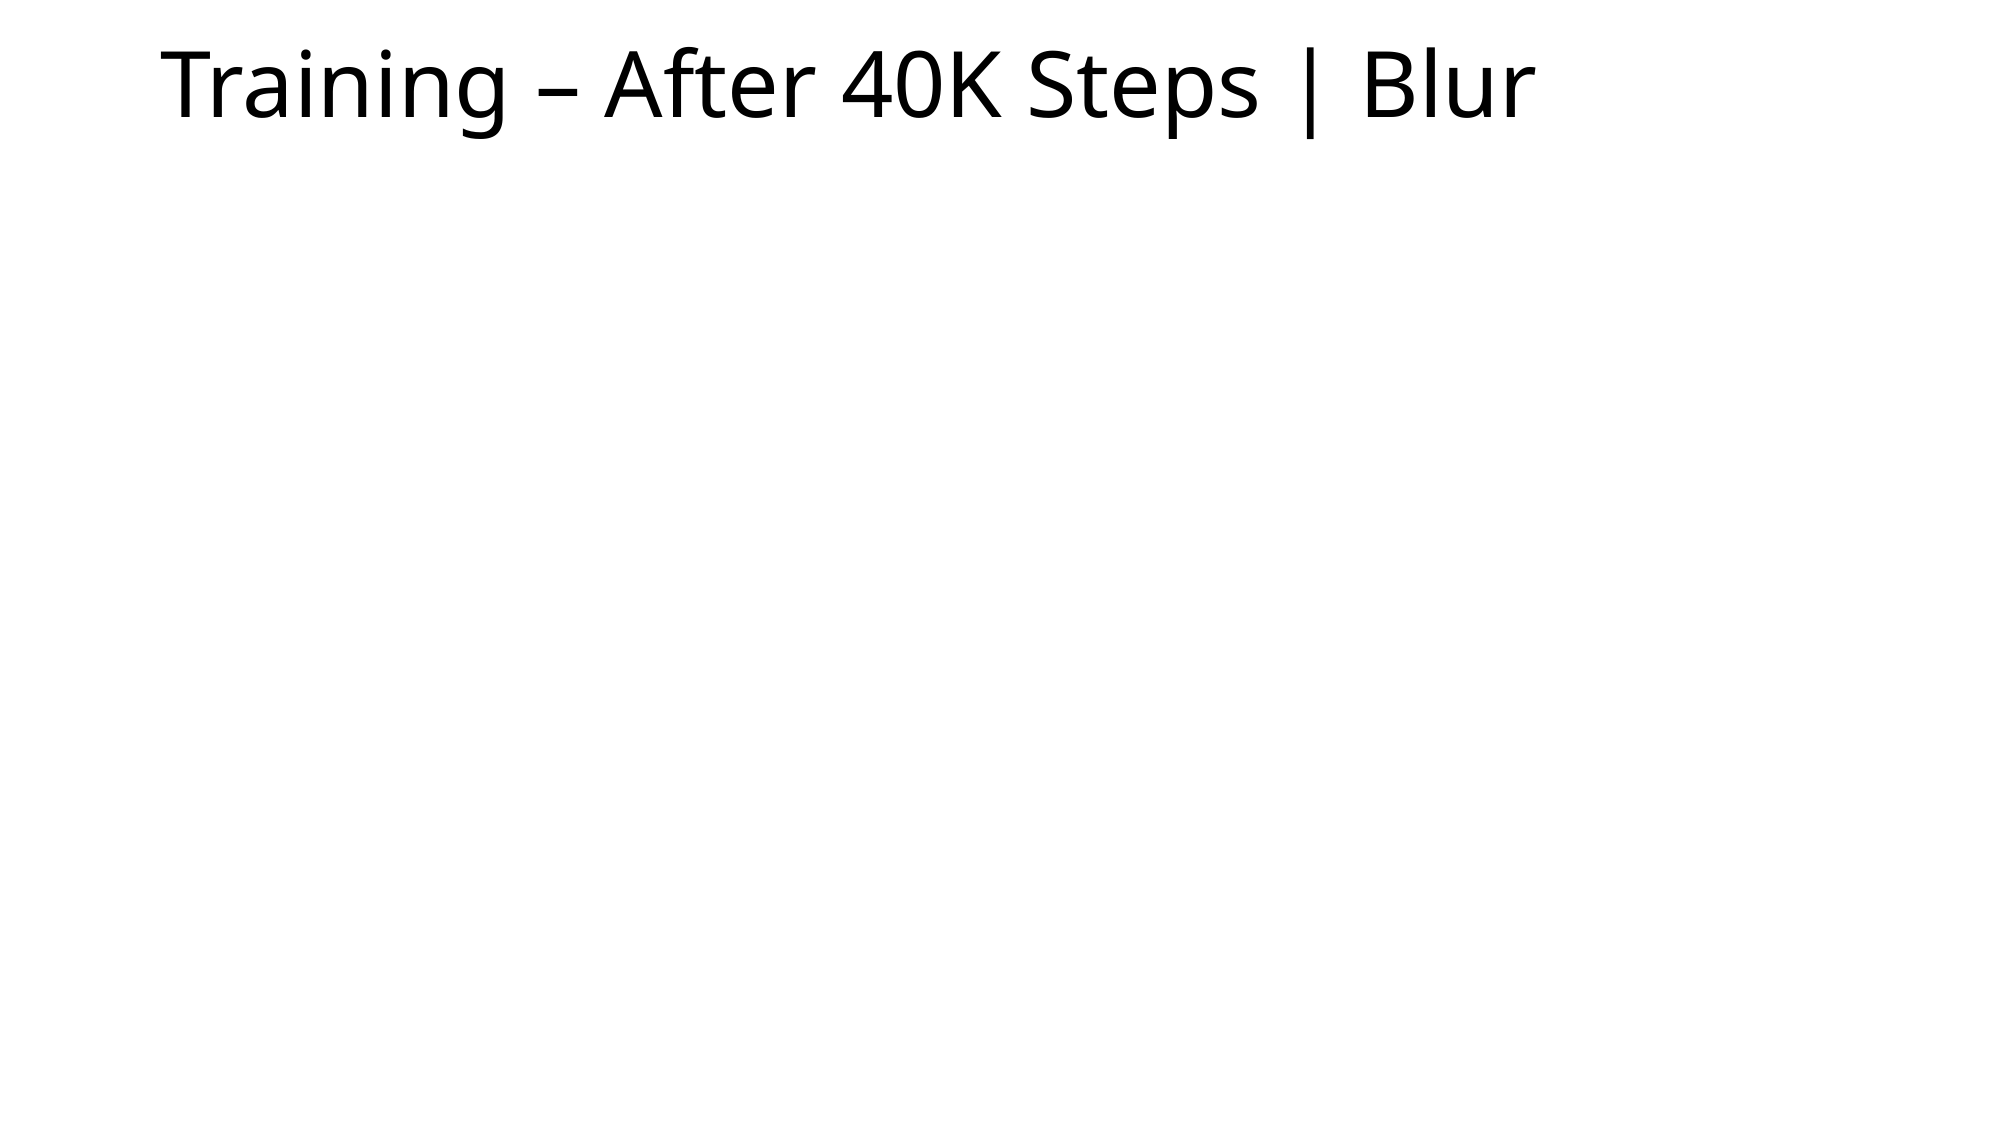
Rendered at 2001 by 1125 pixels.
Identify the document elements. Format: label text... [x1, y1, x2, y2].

title Training – After 40K Steps | Blur [145, 3, 1871, 172]
